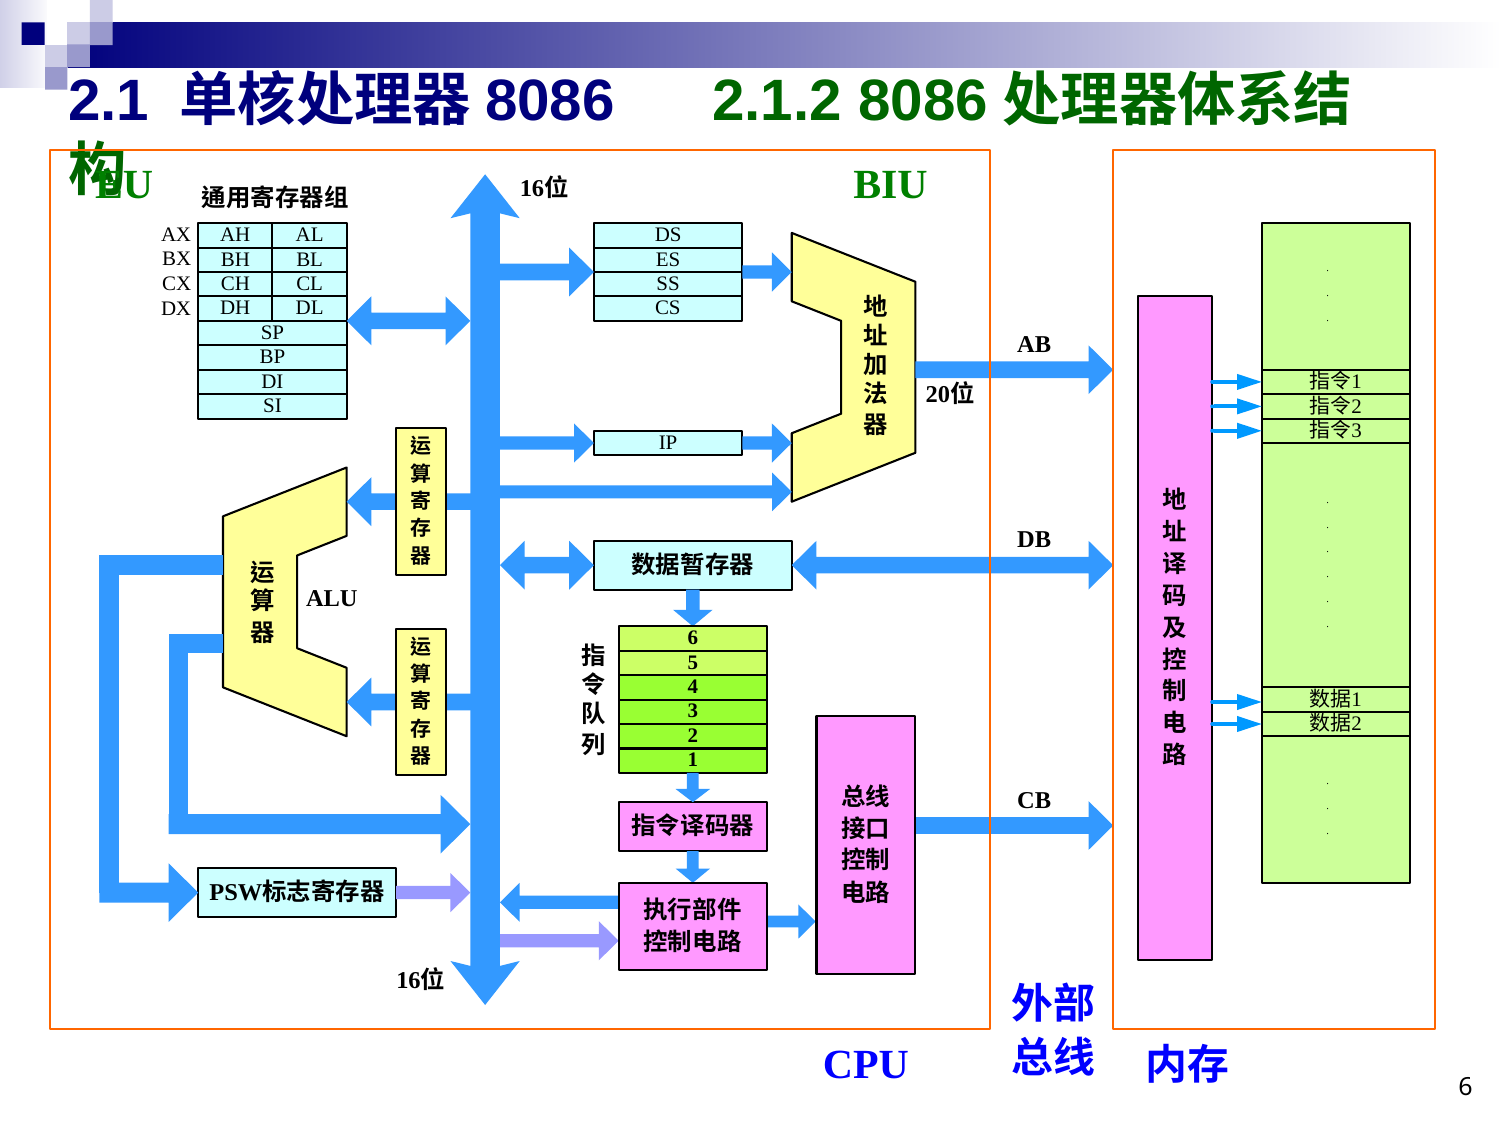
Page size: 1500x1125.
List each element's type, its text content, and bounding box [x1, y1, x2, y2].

slide_number 6 [1441, 1037, 1488, 1113]
title 2.1 单核处理器8086 2.1.2 8086处理器体系结构 [52, 54, 1424, 143]
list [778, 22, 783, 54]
text_box [689, 22, 693, 54]
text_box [45, 145, 1439, 1107]
